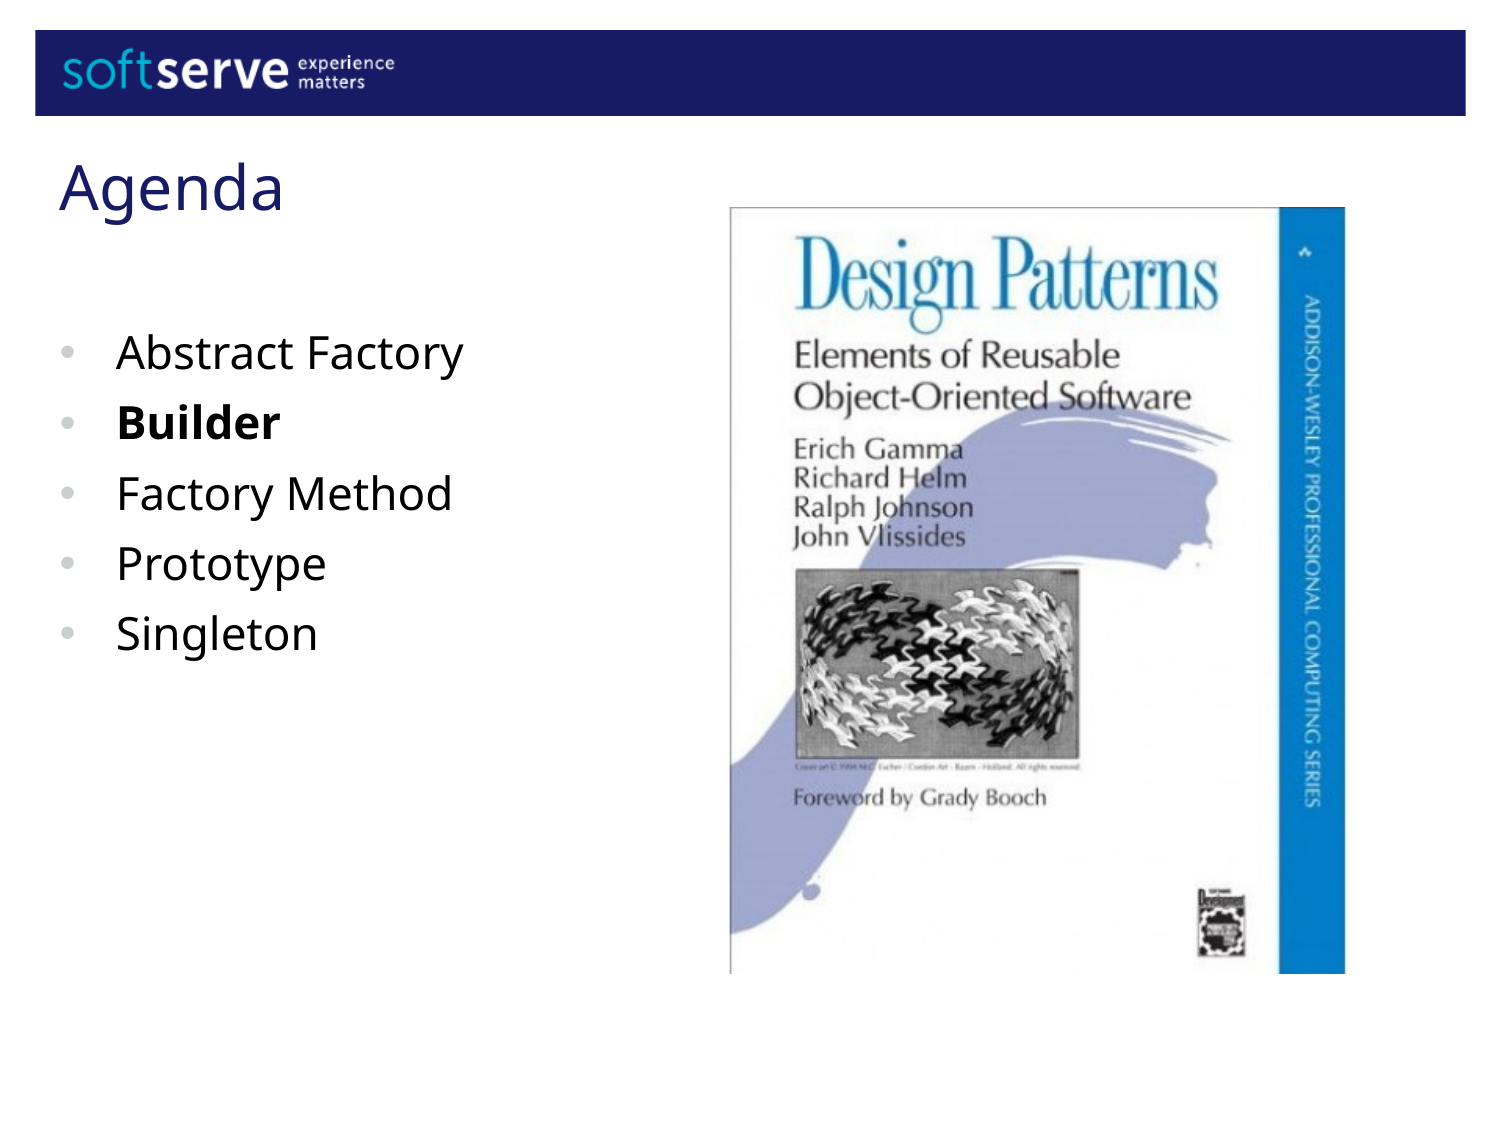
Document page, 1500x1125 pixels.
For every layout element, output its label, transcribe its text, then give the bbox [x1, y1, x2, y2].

subtitle Agenda [44, 148, 1255, 224]
list Abstract Factory Builder Factory Method Prototype Singleton [44, 322, 1468, 1088]
picture [725, 207, 1356, 974]
